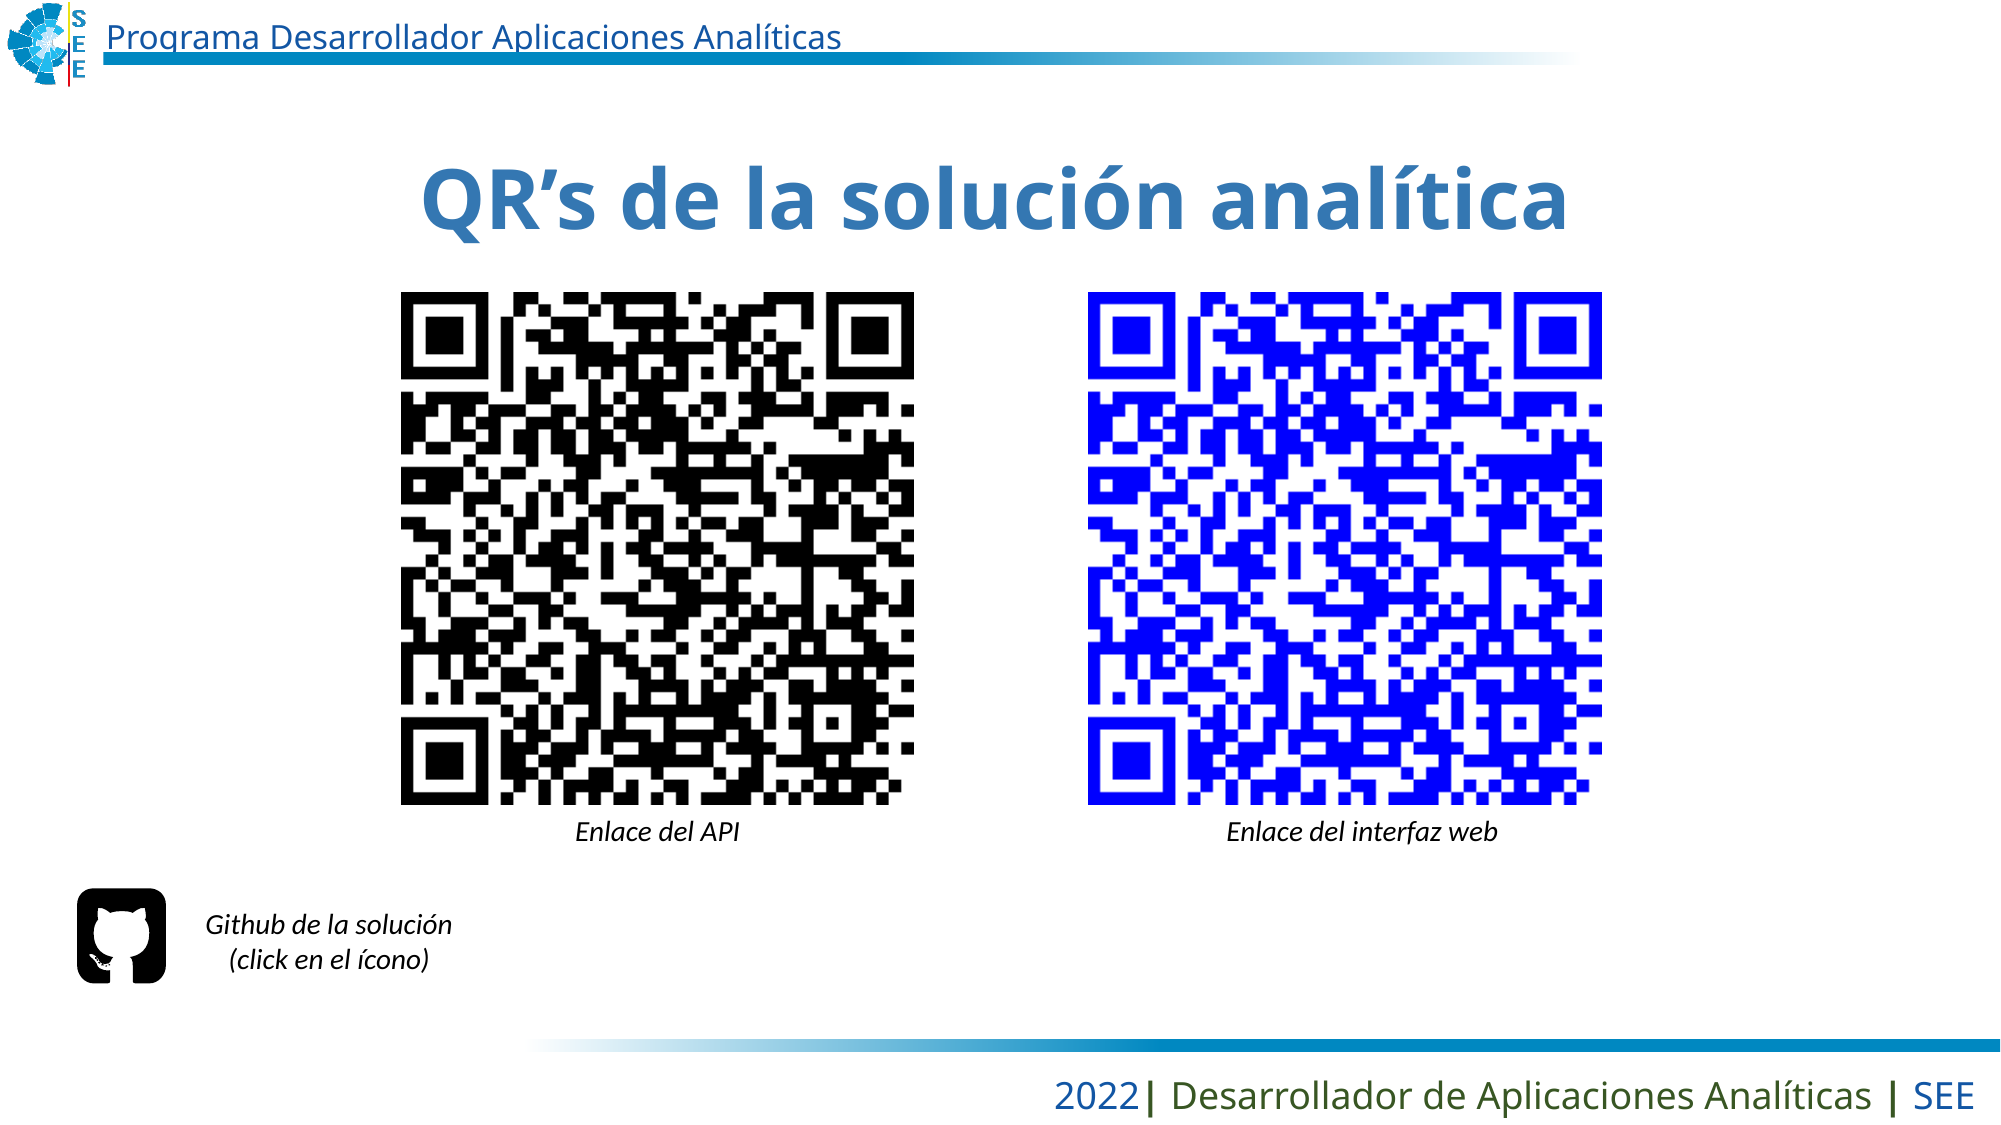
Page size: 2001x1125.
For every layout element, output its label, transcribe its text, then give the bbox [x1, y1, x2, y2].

text_box Enlace del interfaz web [1198, 805, 1526, 855]
text_box [77, 888, 165, 984]
text_box QR’s de la solución analítica [137, 85, 1854, 320]
text_box Enlace del API [514, 805, 801, 855]
picture [401, 292, 914, 805]
picture [6, 0, 87, 88]
picture [1088, 292, 1602, 805]
text_box Github de la solución (click en el ícono) [165, 897, 493, 983]
